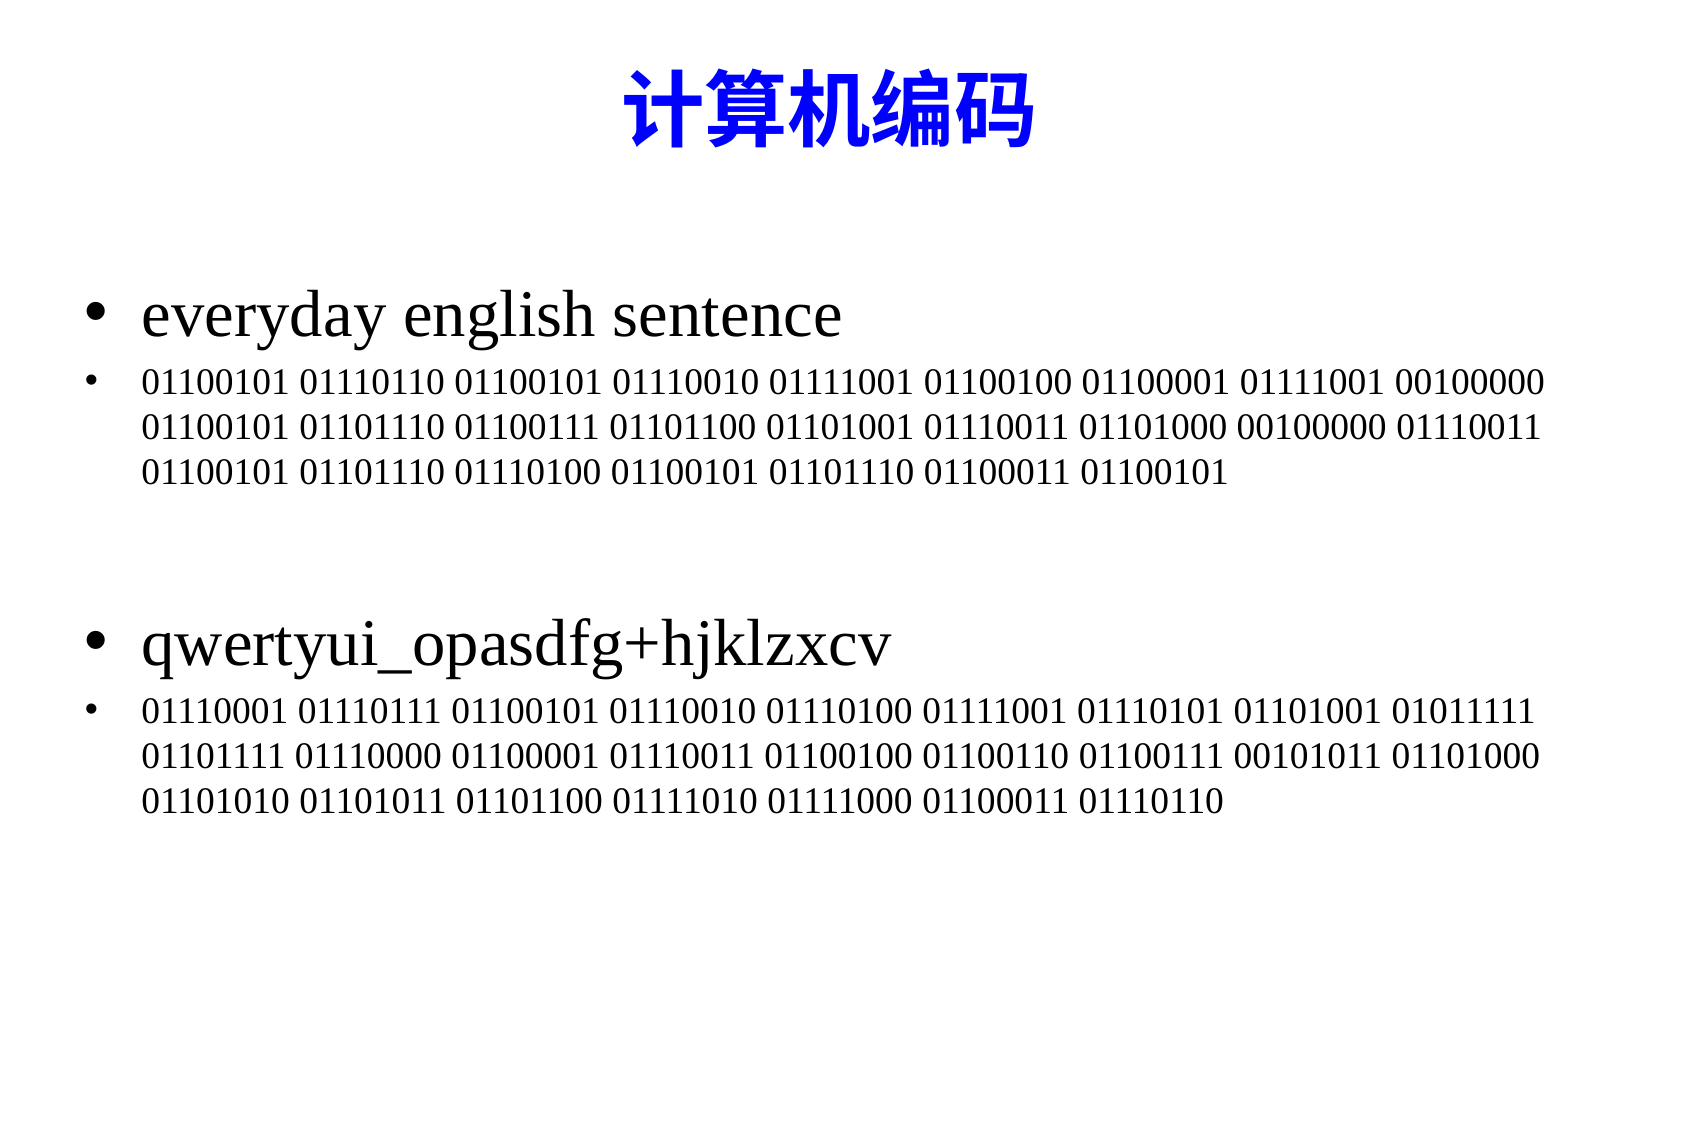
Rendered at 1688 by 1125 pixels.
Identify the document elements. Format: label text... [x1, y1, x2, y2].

list everyday english sentence 01100101 01110110 01100101 01110010 01111001 01100100 01100001 01111001 00100000 01100101 01101110 01100111 01101100 01101001 01110011 01101000 00100000 01110011 01100101 01101110 01110100 01100101 01101110 01100011 01100101 qwertyui_opasdfg+hjklzxcv 01110001 01110111 01100101 01110010 01110100 01111001 01110101 01101001 01011111 01101111 01110000 01100001 01110011 01100100 01100110 01100111 00101011 01101000 01101010 01101011 01101100 01111010 01111000 01100011 01110110 [70, 262, 1590, 1013]
title 计算机编码 [70, 50, 1590, 238]
